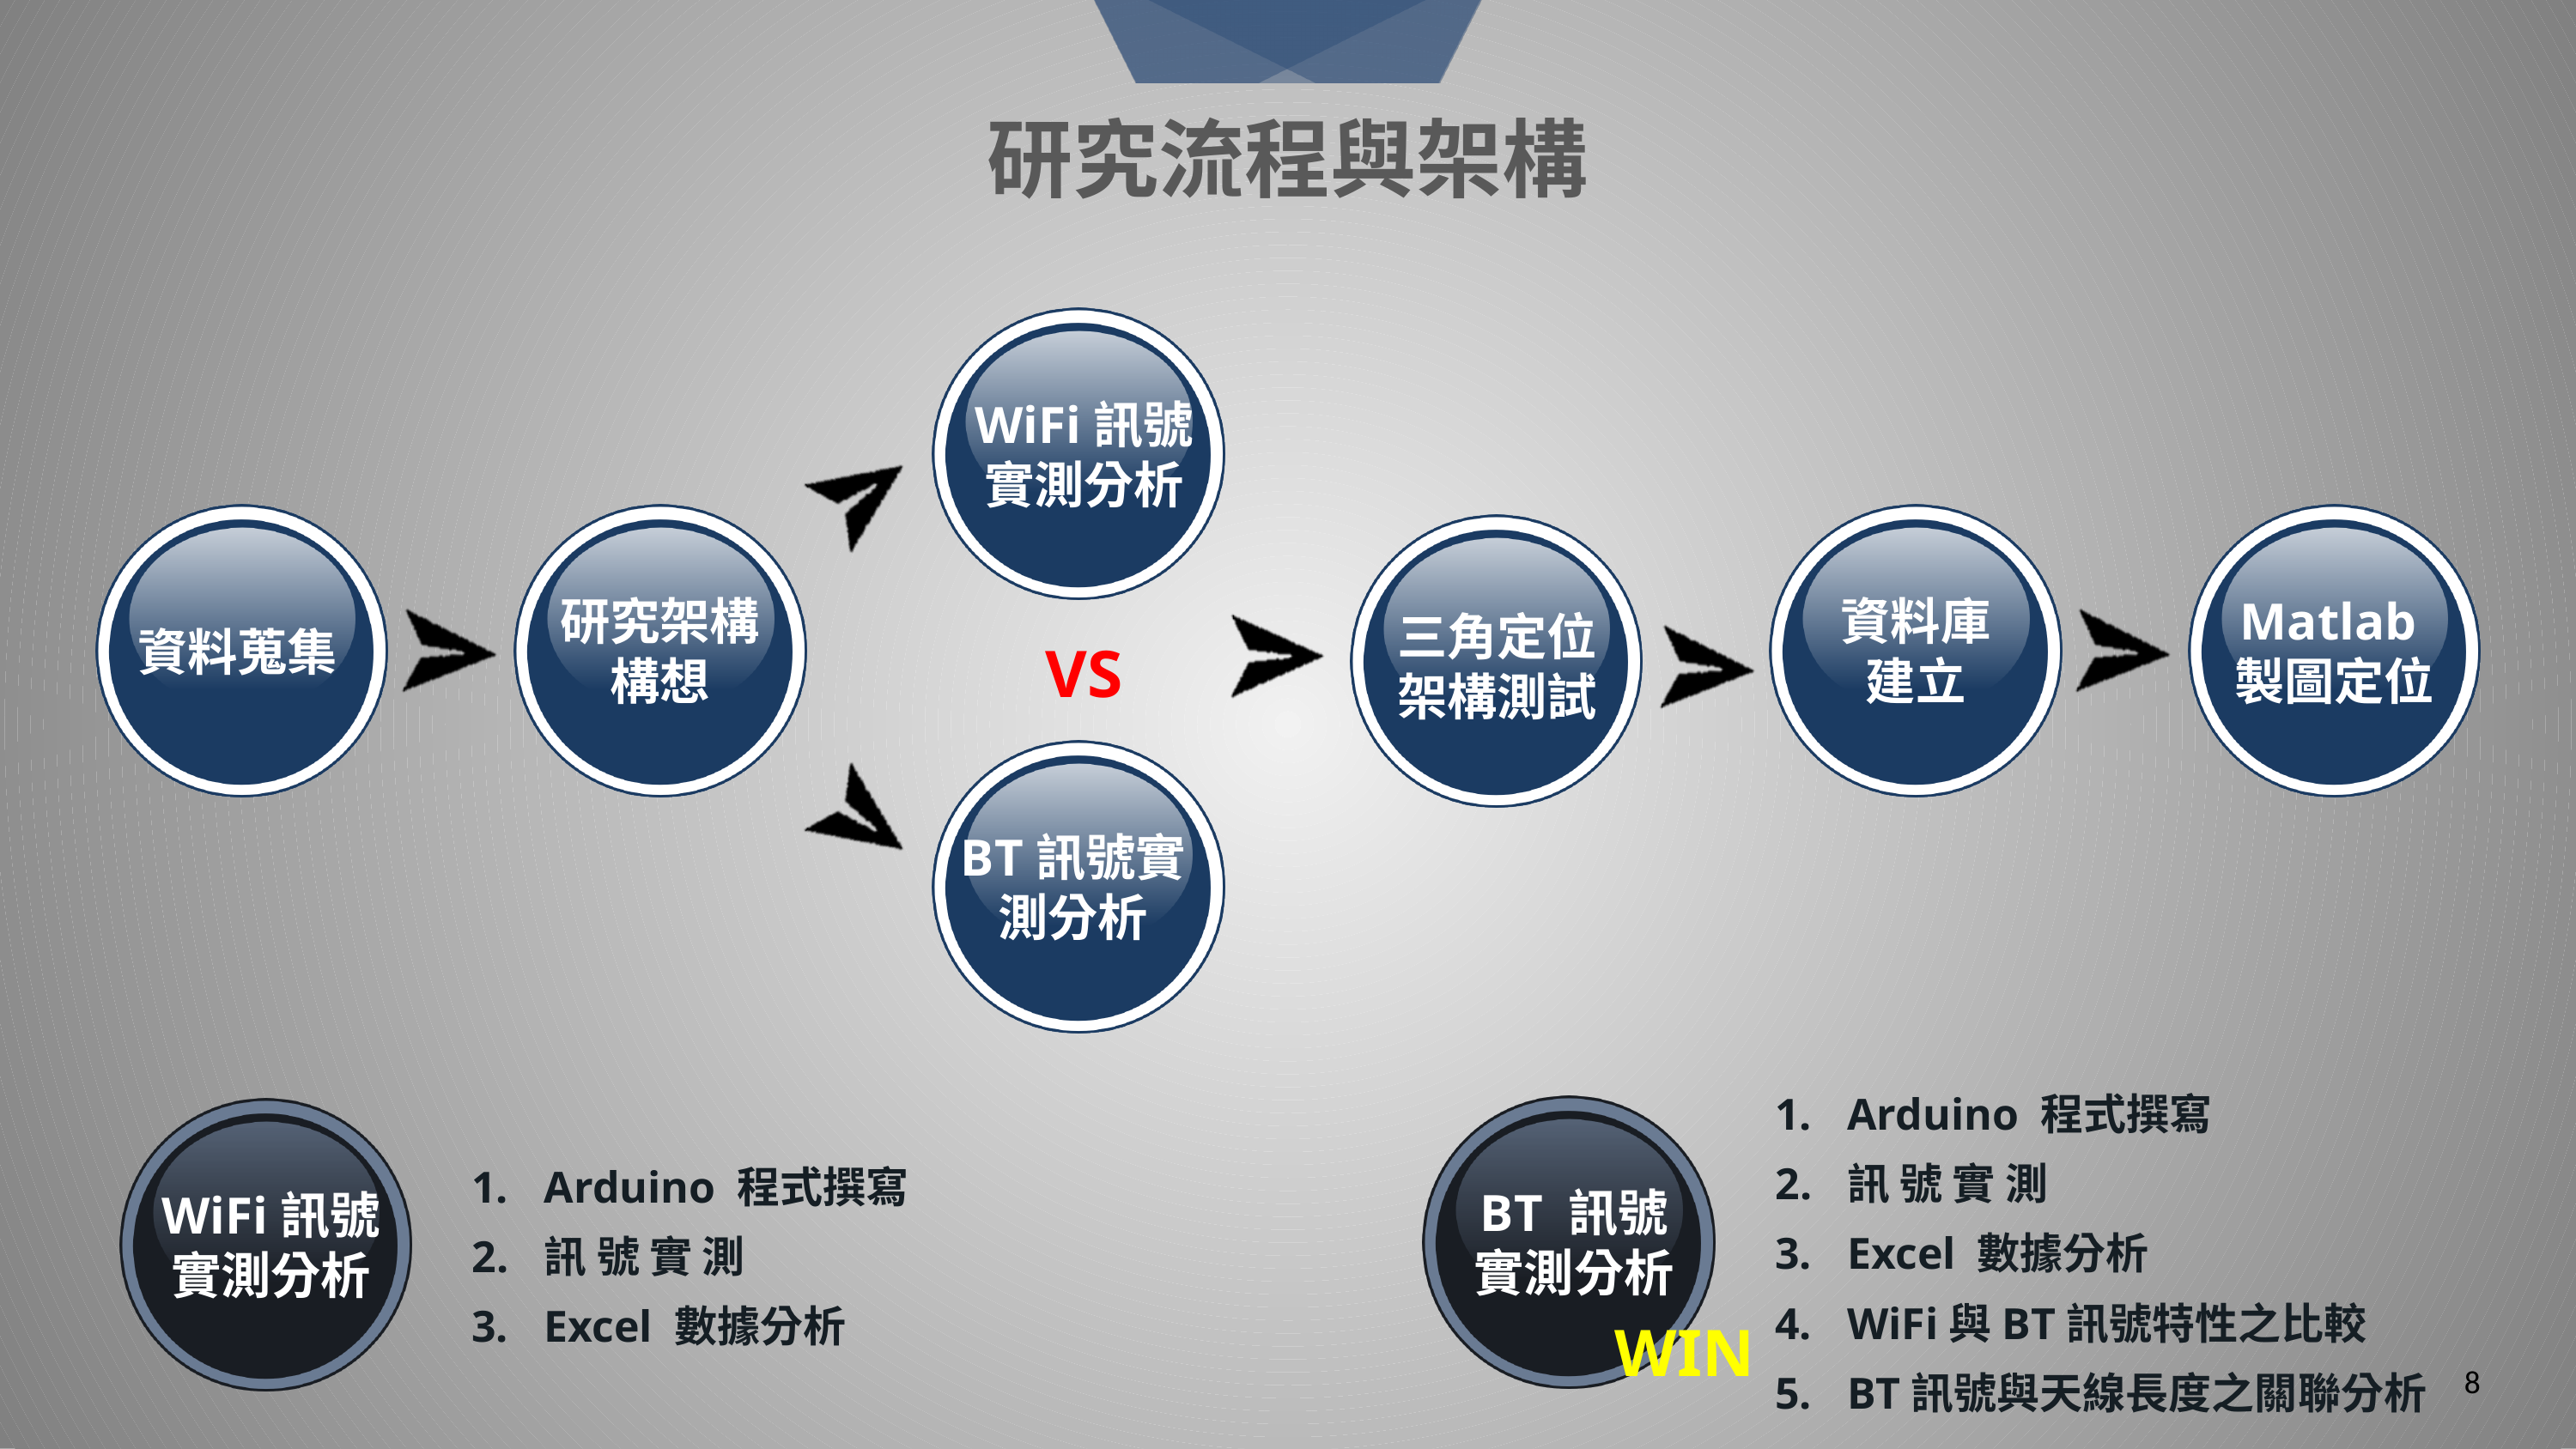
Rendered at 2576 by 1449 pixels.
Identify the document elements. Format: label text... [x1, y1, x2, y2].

text_box Arduino 程式撰寫 訊 號 實 測 Excel 數據分析 [459, 1135, 975, 1358]
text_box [118, 1098, 412, 1391]
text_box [974, 0, 1602, 203]
text_box WIN [1568, 1306, 1801, 1396]
text_box Arduino 程式撰寫 訊 號 實 測 Excel 數據分析 WiFi與BT訊號特性之比較 BT訊號與天線長度之關聯分析 [1762, 1062, 2441, 1424]
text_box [1422, 1095, 1716, 1389]
slide_number 8 [1913, 1343, 2494, 1420]
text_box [95, 307, 2481, 1034]
